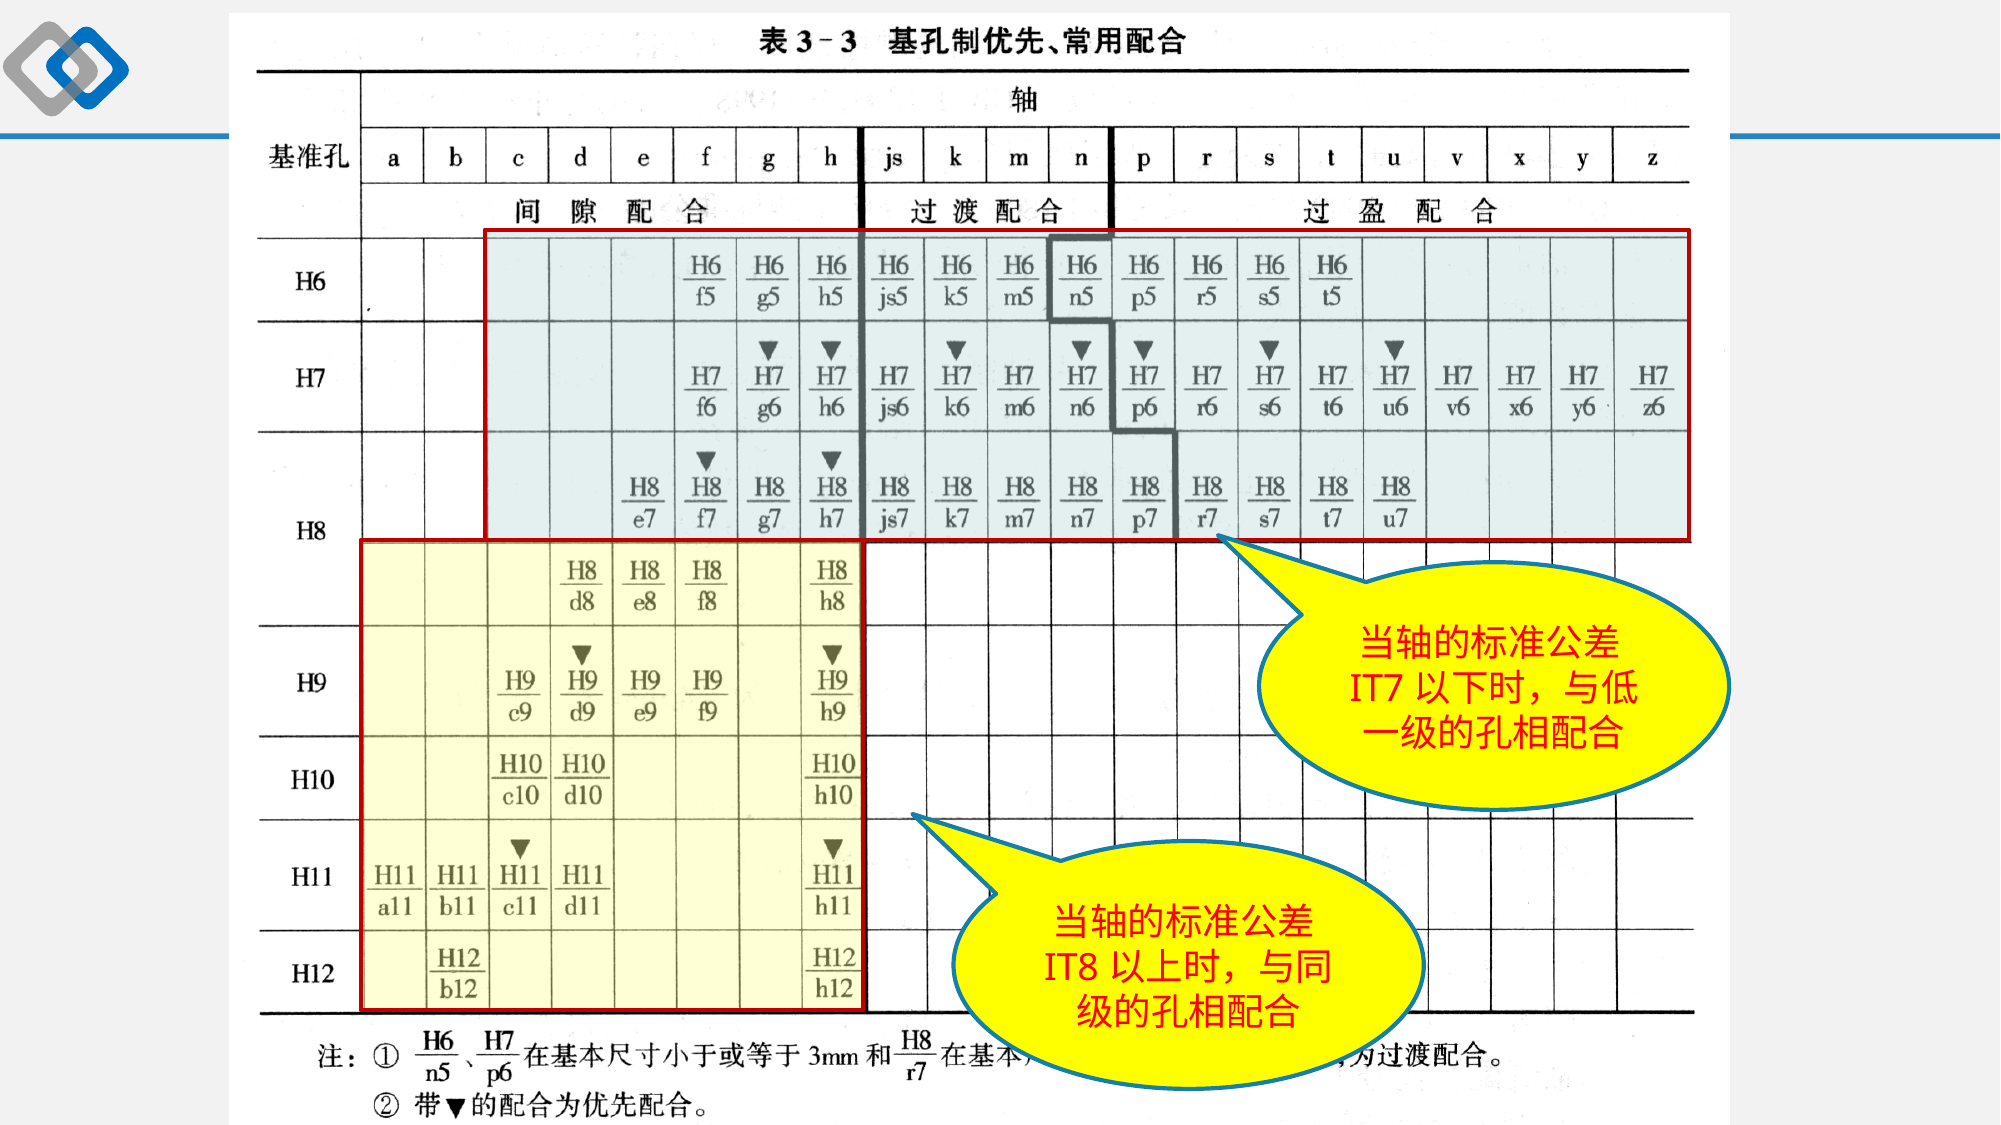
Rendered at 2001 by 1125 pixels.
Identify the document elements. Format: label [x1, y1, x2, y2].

picture [228, 13, 1730, 1125]
